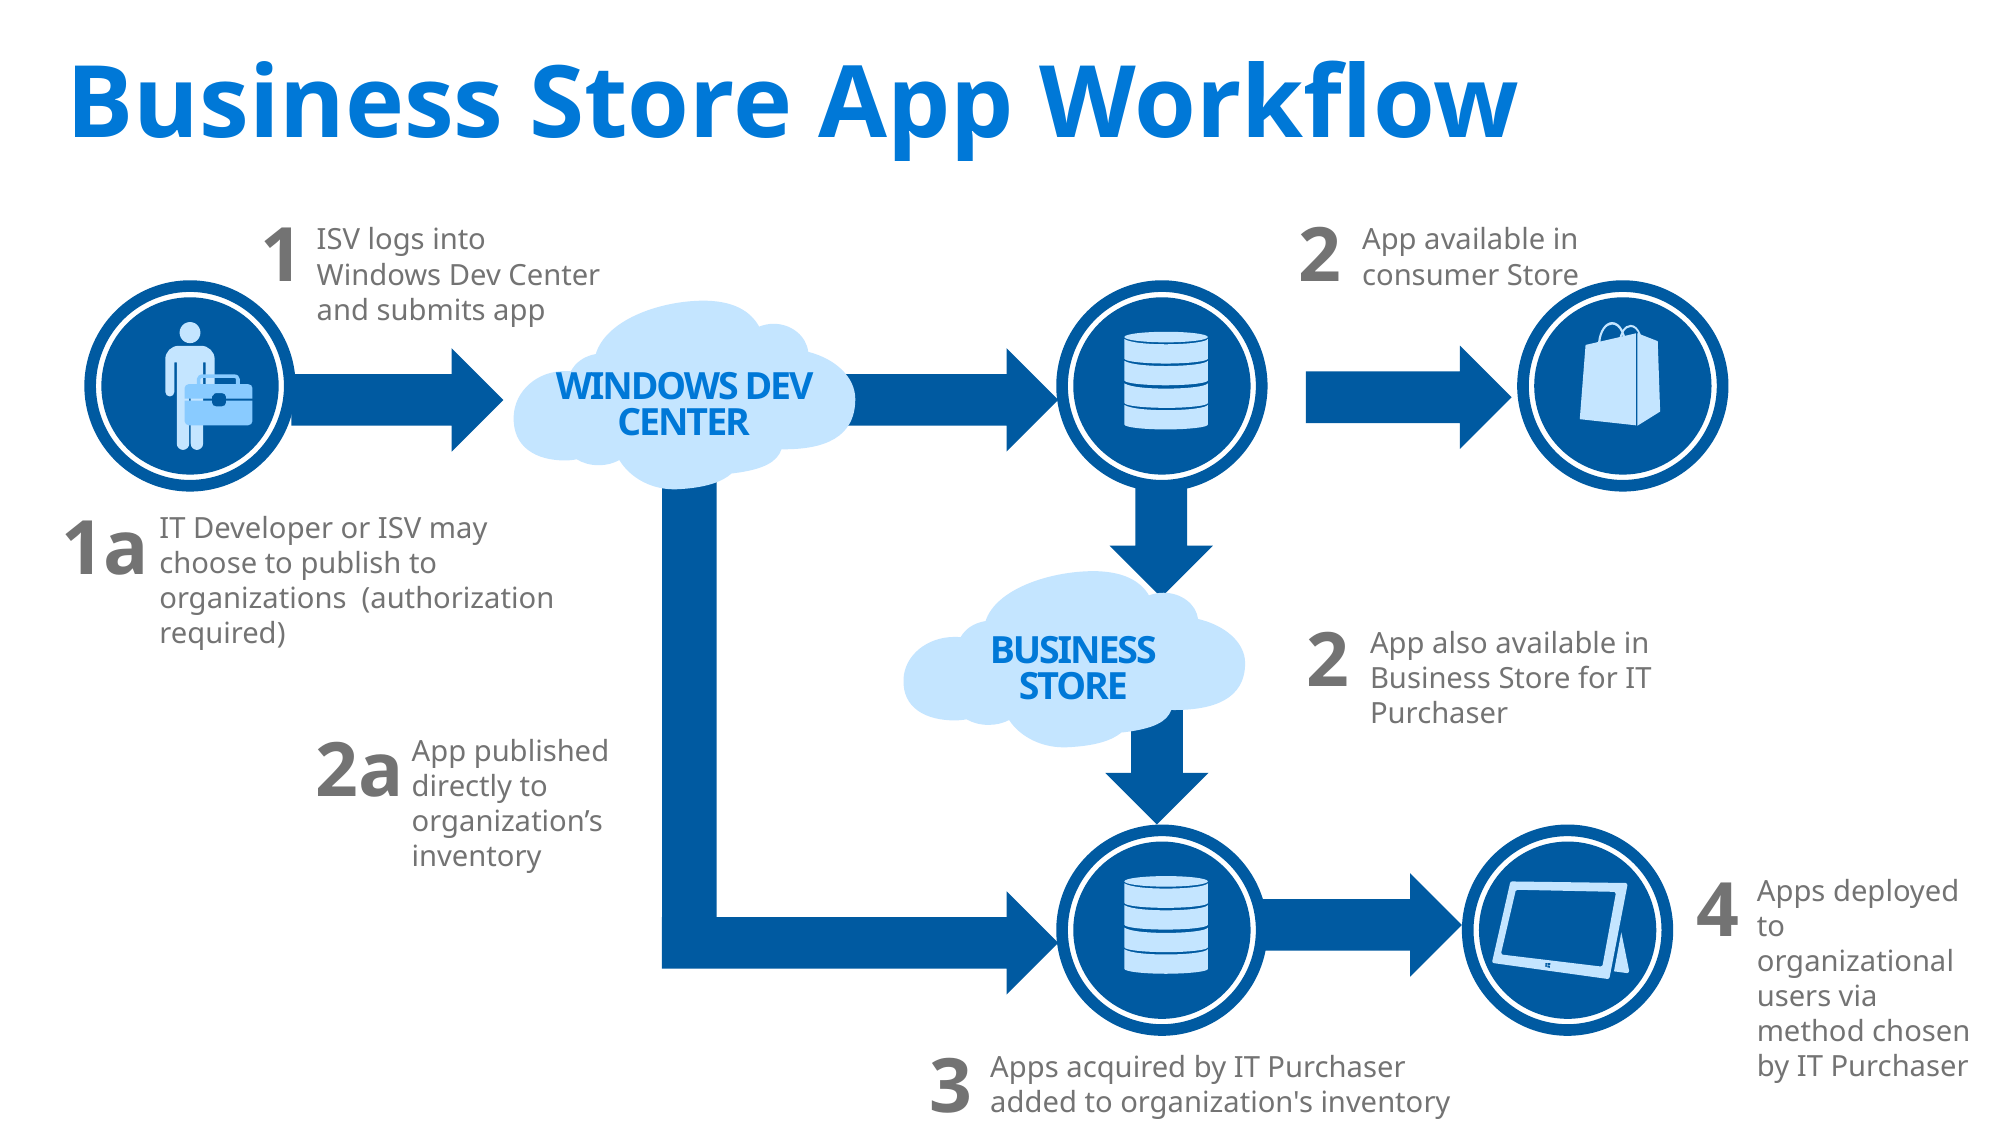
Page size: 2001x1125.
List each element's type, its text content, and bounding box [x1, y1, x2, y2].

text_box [1256, 813, 2000, 1057]
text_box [285, 492, 901, 995]
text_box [901, 481, 1785, 761]
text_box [31, 450, 603, 649]
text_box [899, 708, 1530, 1125]
title Business Store App Workflow [44, 33, 1956, 195]
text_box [84, 158, 856, 492]
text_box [856, 280, 1268, 492]
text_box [1269, 158, 1729, 481]
